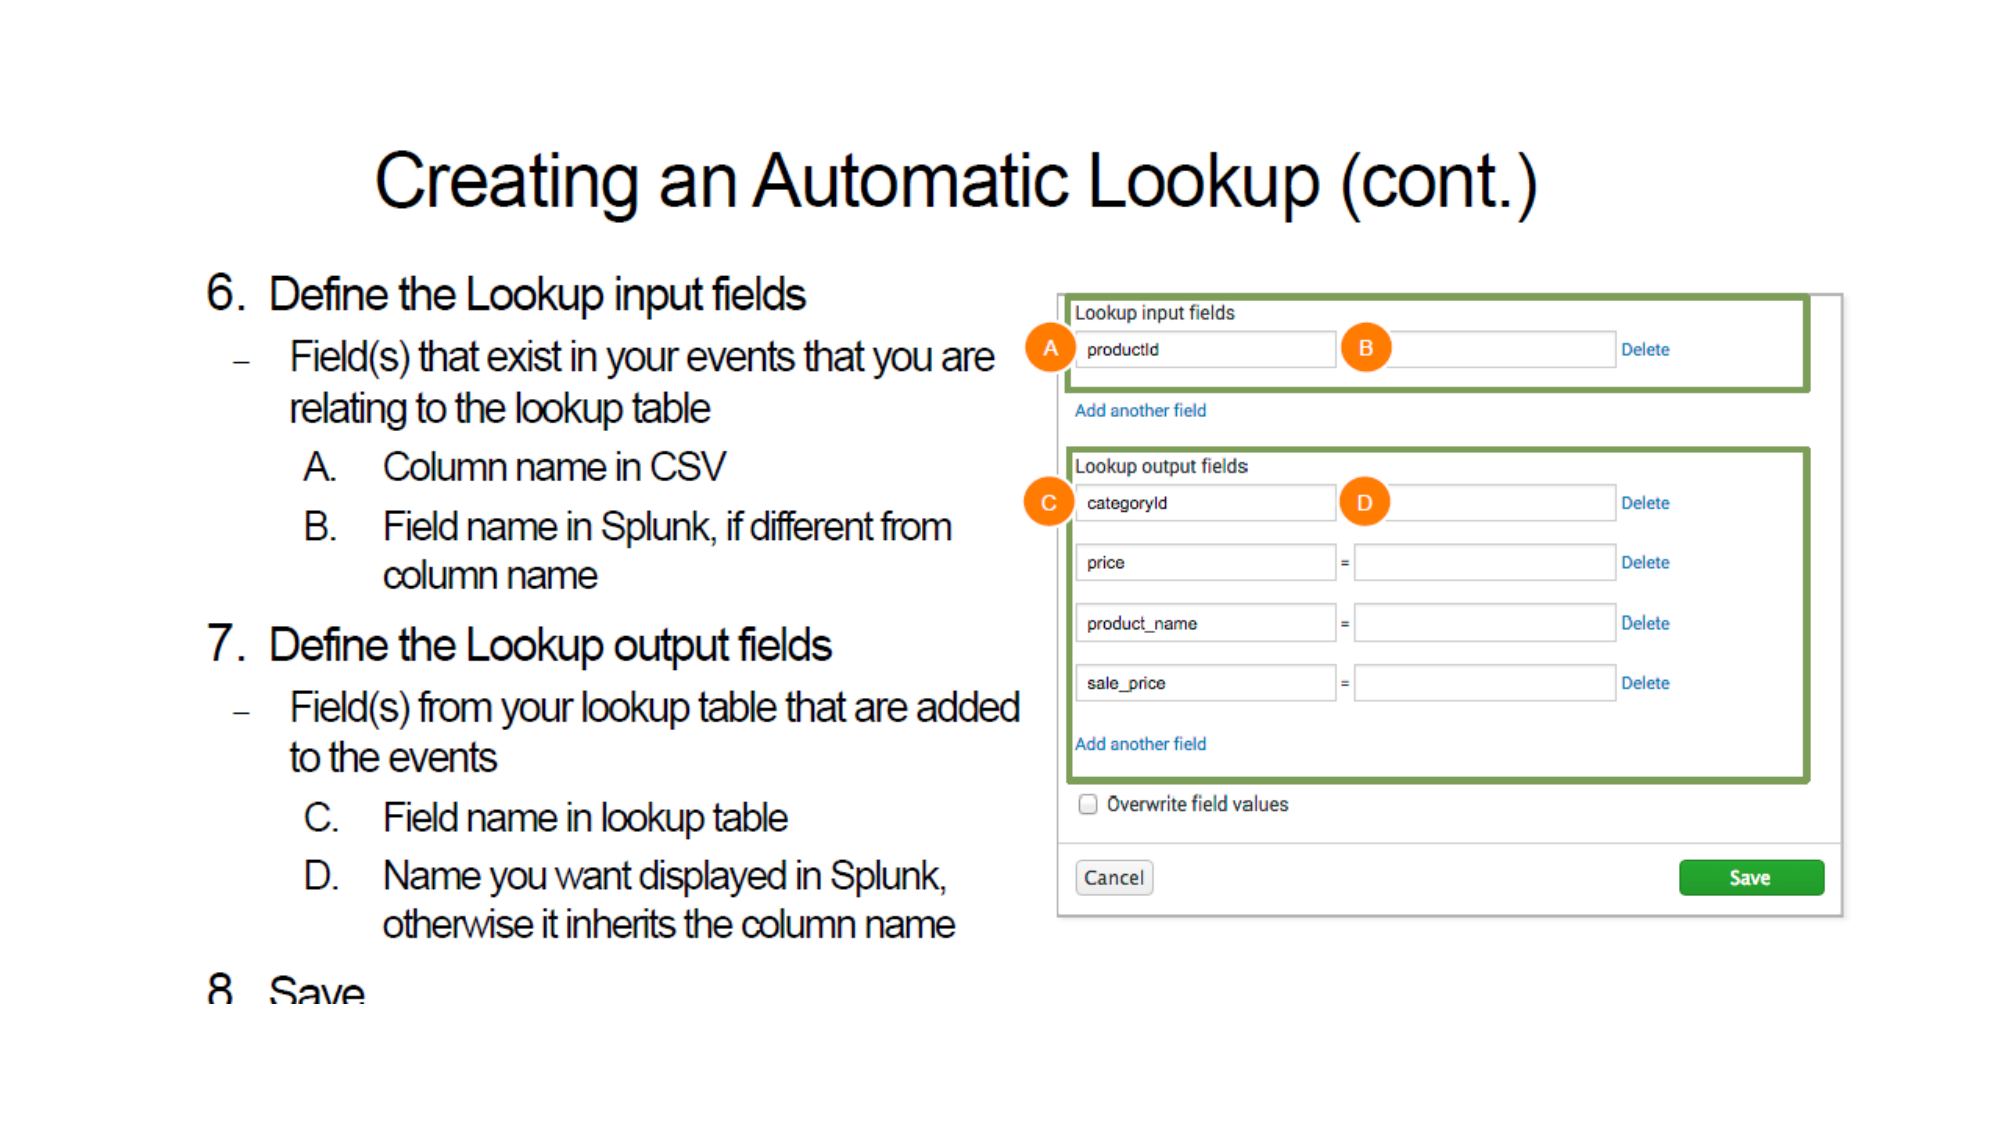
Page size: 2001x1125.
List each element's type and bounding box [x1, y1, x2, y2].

picture [128, 121, 1872, 1004]
